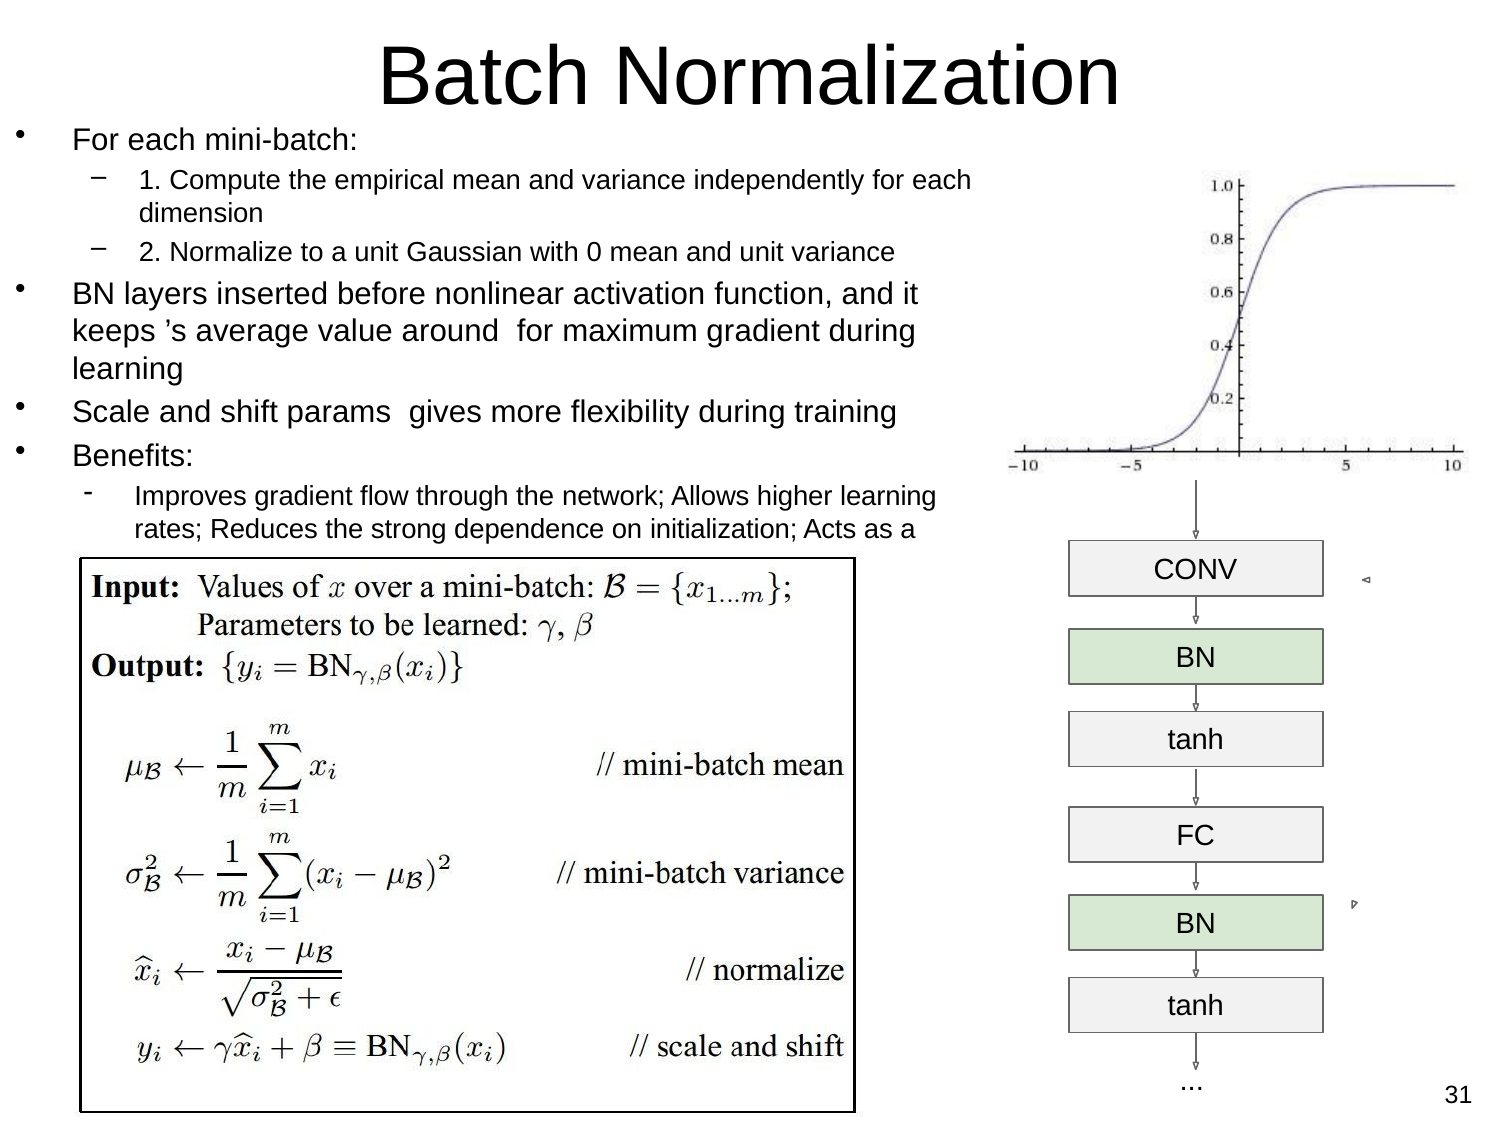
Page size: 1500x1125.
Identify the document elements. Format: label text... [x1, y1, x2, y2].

text_box ... [1177, 1061, 1206, 1097]
text_box tanh [1165, 986, 1227, 1022]
text_box [1068, 806, 1323, 863]
text_box [74, 551, 865, 1117]
text_box [1193, 797, 1199, 805]
text_box [1193, 970, 1199, 977]
text_box [1068, 977, 1323, 1033]
text_box [1193, 531, 1199, 539]
text_box [1352, 900, 1358, 909]
text_box [983, 170, 1470, 480]
text_box BN [1173, 904, 1219, 940]
text_box [1068, 540, 1323, 596]
text_box [1193, 882, 1199, 890]
text_box [1068, 628, 1323, 685]
text_box tanh [1165, 720, 1227, 756]
text_box [1193, 703, 1199, 711]
text_box BN [1173, 638, 1219, 674]
text_box [1068, 894, 1323, 951]
text_box [1193, 616, 1199, 624]
text_box FC [1174, 816, 1218, 852]
text_box [1068, 711, 1323, 767]
text_box [1362, 577, 1370, 583]
text_box CONV [1151, 549, 1282, 585]
slide_number 31 [1137, 1070, 1488, 1112]
title Batch Normalization [74, 0, 1426, 143]
